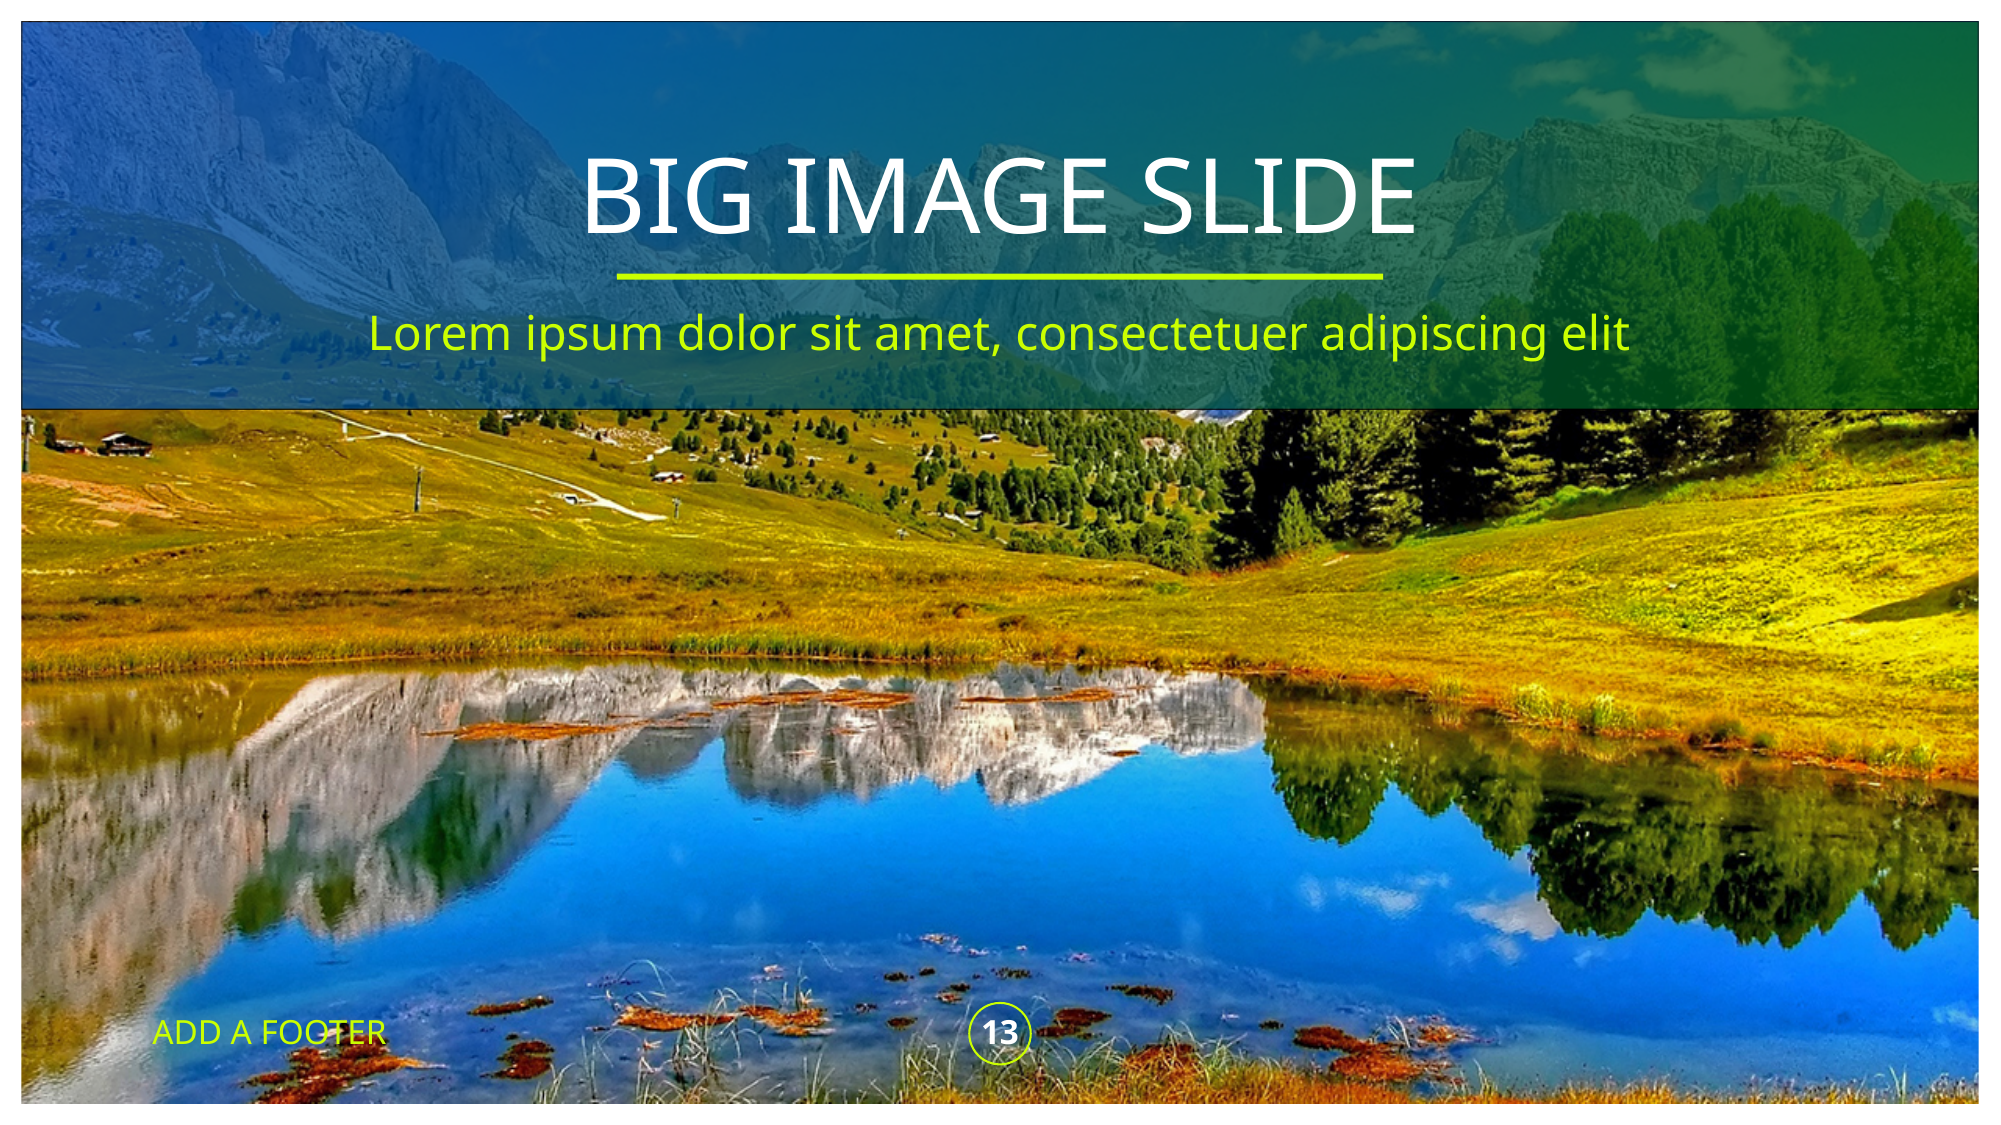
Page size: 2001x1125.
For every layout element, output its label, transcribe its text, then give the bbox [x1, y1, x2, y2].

picture [21, 21, 1979, 1104]
list Lorem ipsum dolor sit amet, consectetuer adipiscing elit [137, 301, 1863, 405]
slide_number 13 [954, 1003, 1045, 1064]
footer ADD A FOOTER [137, 1003, 695, 1064]
title BIG IMAGE SLIDE [137, 91, 1863, 301]
